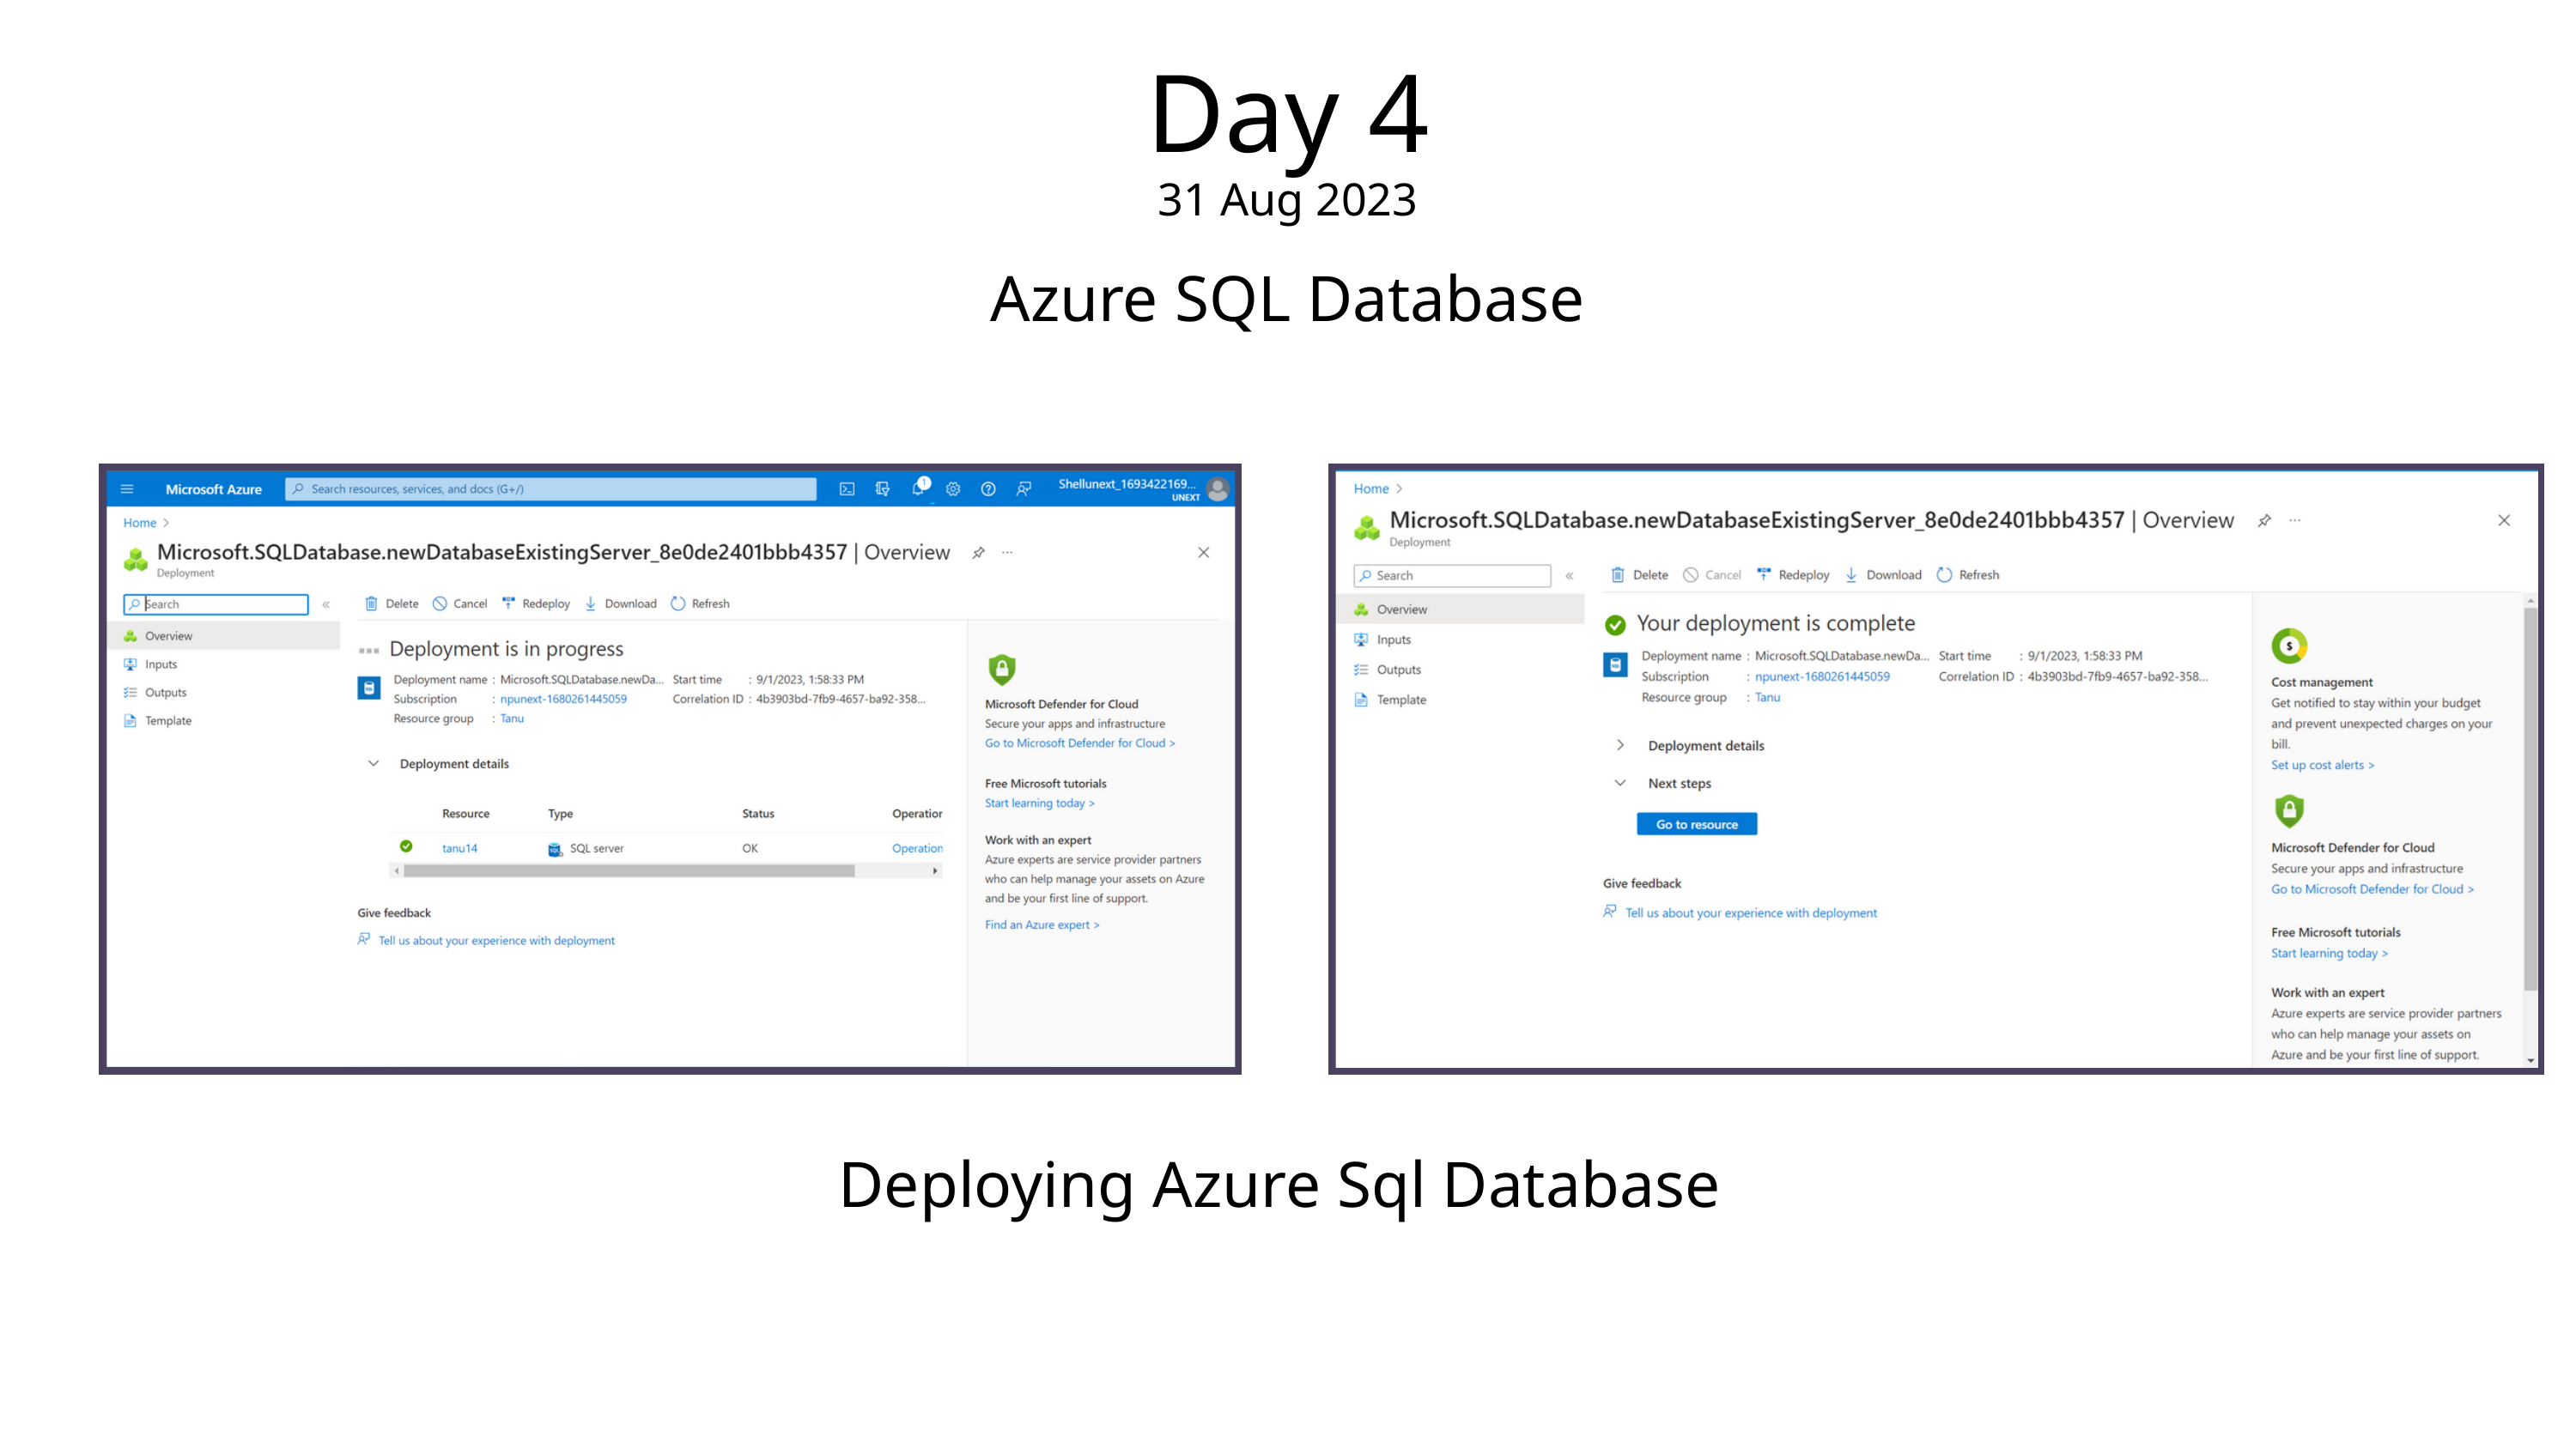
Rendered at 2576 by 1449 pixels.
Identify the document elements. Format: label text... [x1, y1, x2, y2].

text_box Deploying Azure Sql Database [798, 1131, 1778, 1220]
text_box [98, 463, 1242, 1075]
text_box Day 4 31 Aug 2023 [830, 50, 1746, 226]
text_box Azure SQL Database [966, 246, 1610, 335]
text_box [1328, 463, 2545, 1075]
